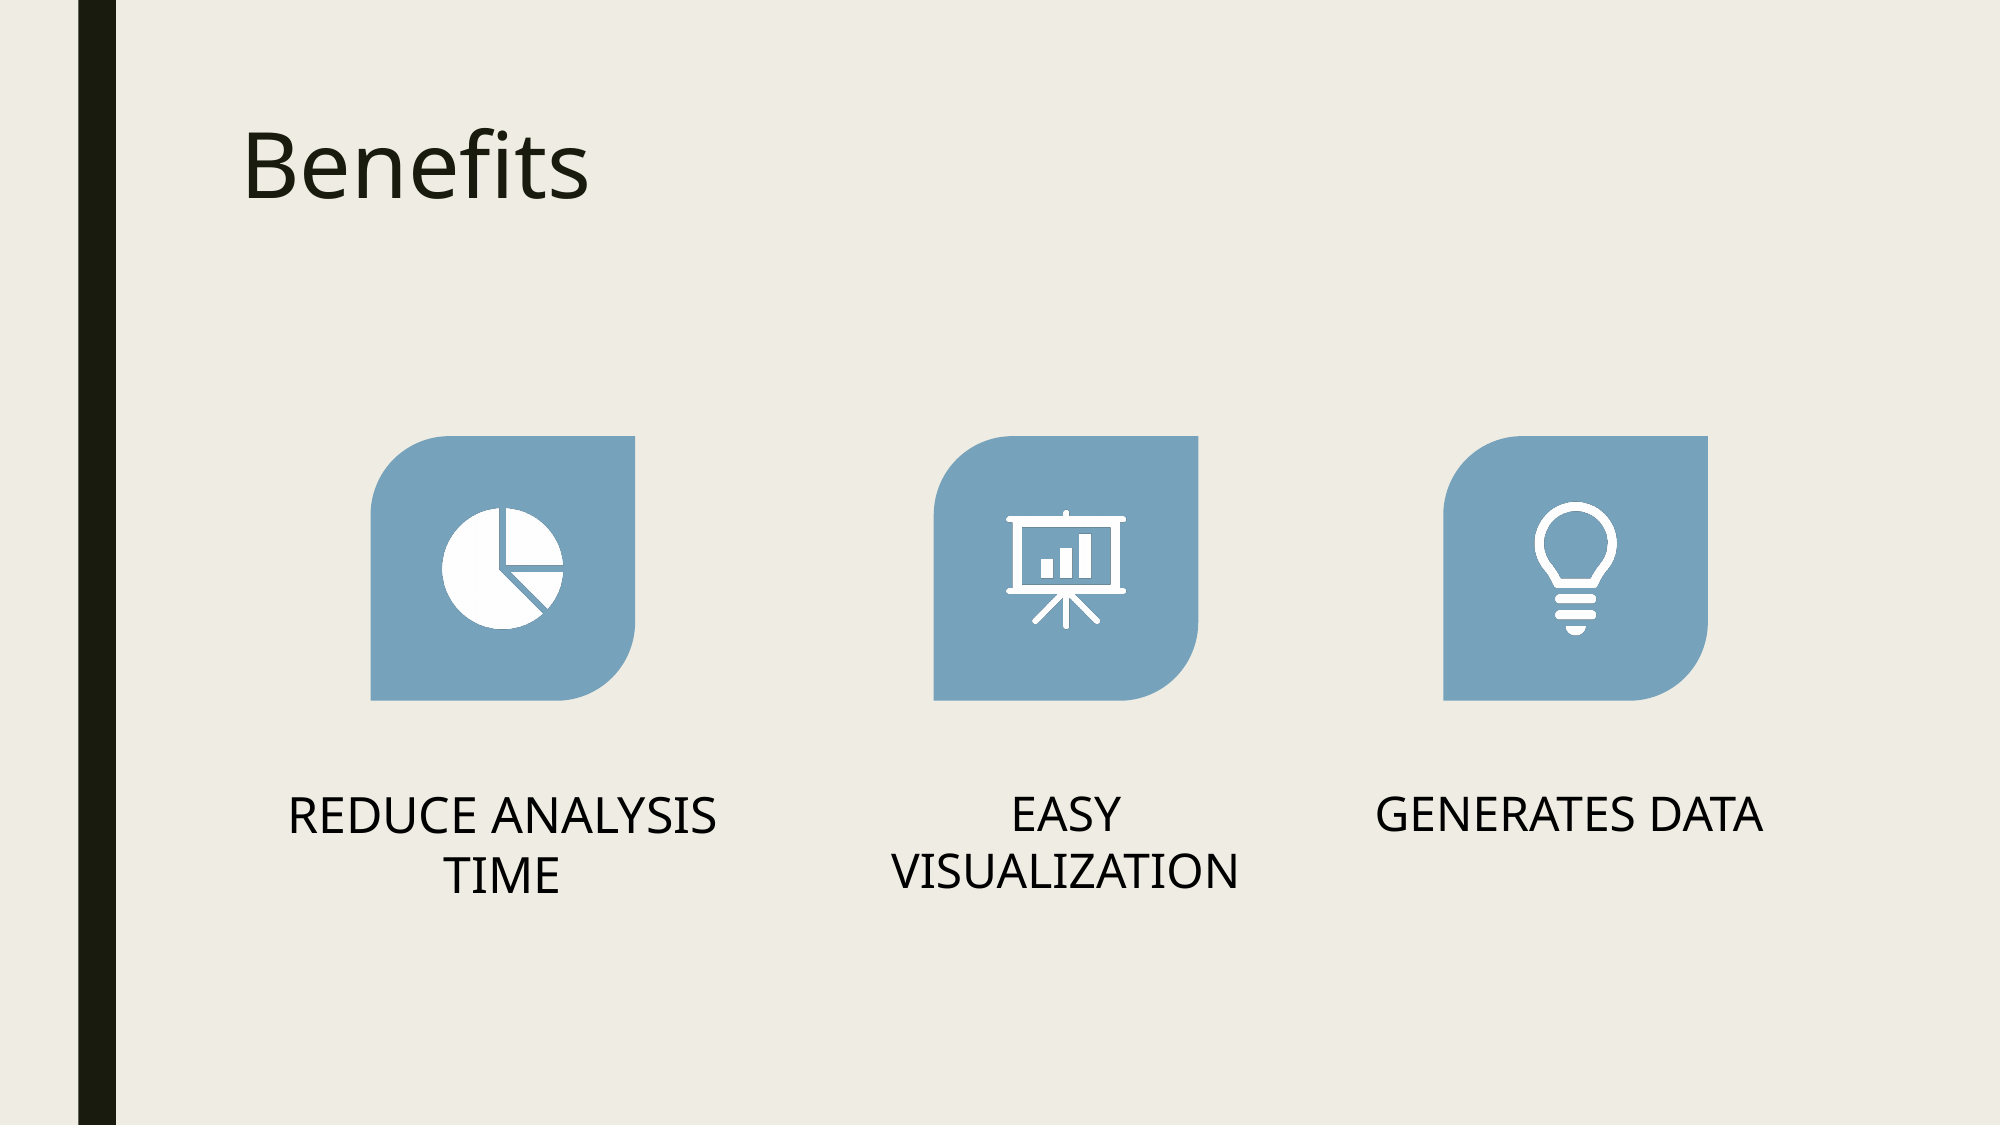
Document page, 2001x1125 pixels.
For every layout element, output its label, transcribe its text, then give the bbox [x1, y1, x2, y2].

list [224, 374, 1800, 963]
title Benefits [225, 112, 1800, 357]
